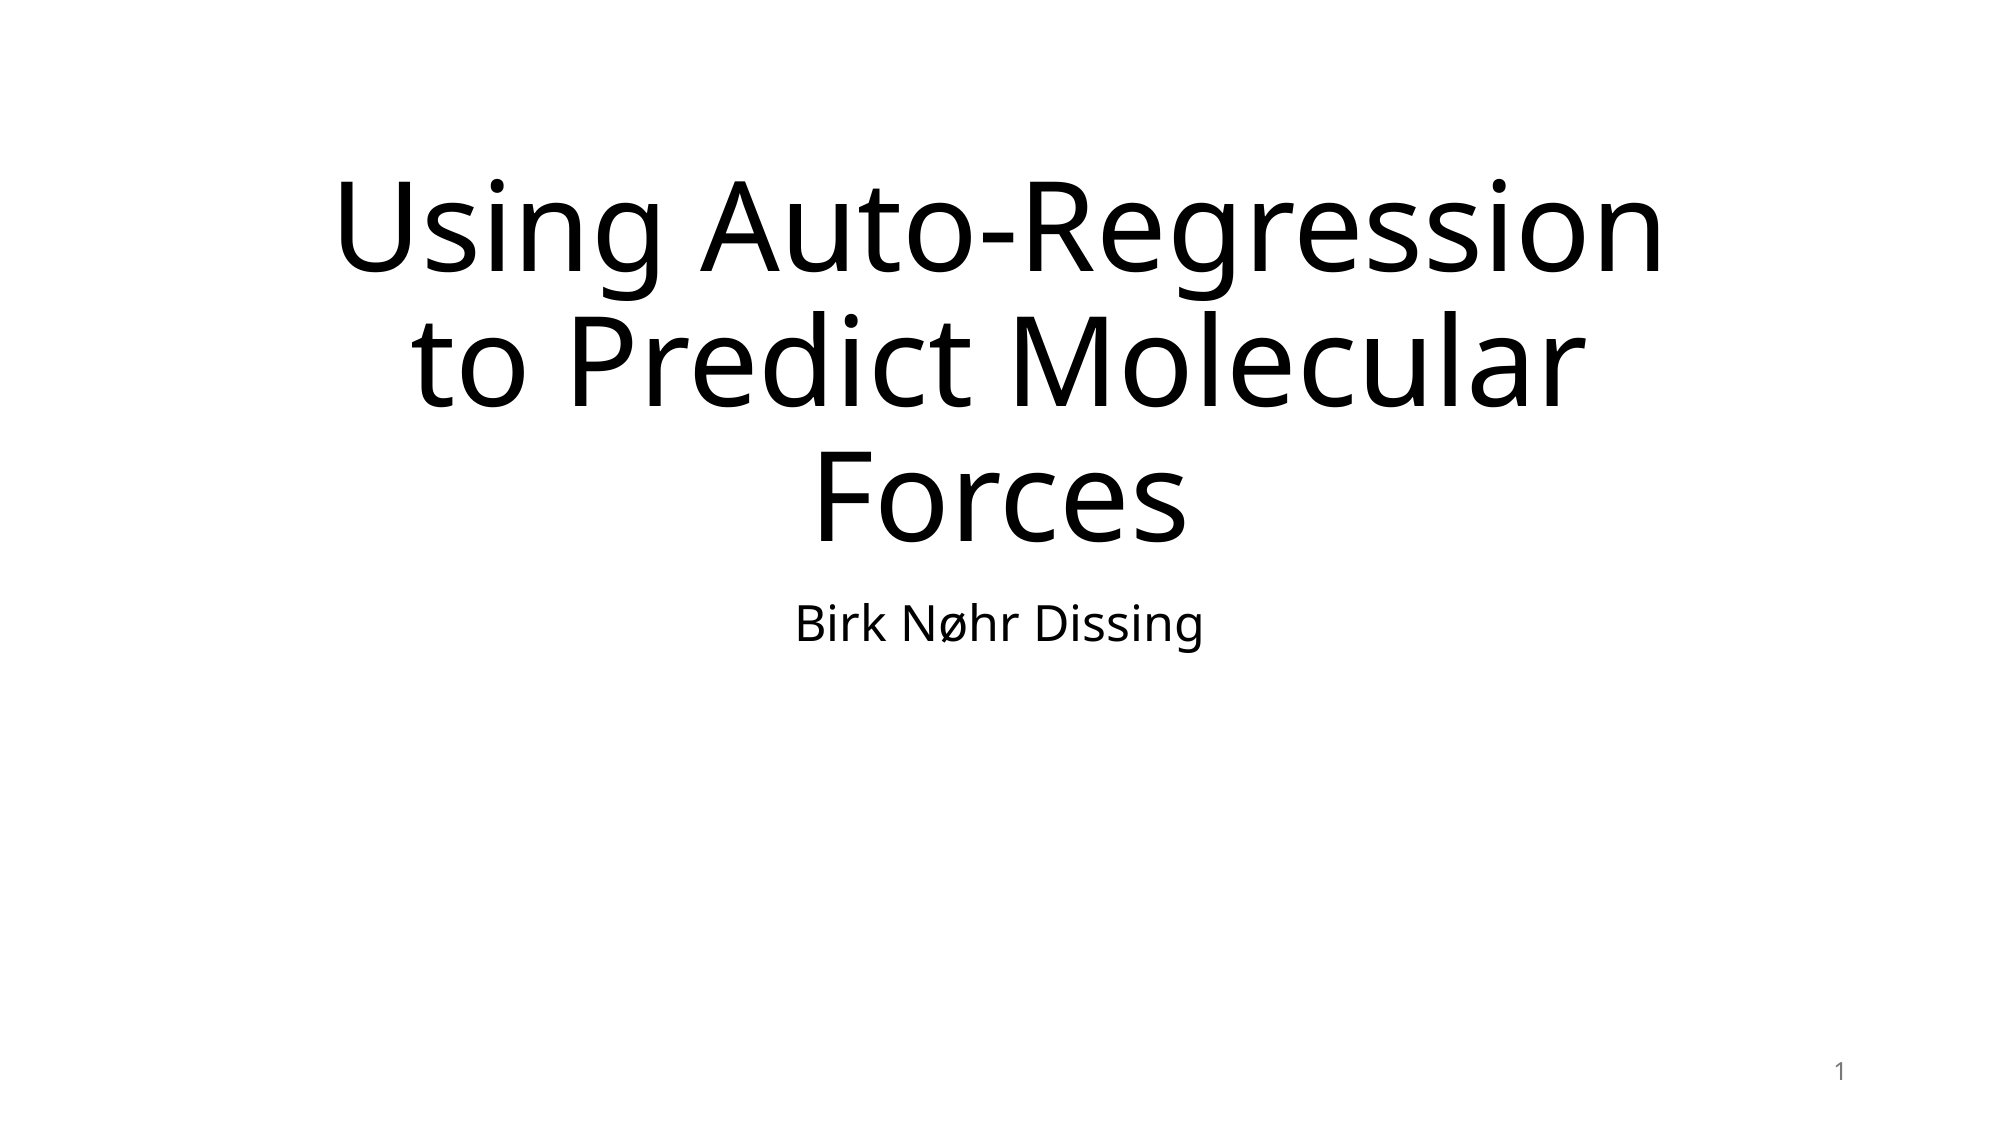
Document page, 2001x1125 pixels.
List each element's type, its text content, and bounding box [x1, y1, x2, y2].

subtitle Birk Nøhr Dissing [249, 590, 1750, 863]
title Using Auto-Regression to Predict Molecular Forces [249, 184, 1750, 576]
slide_number 1 [1412, 1042, 1863, 1103]
